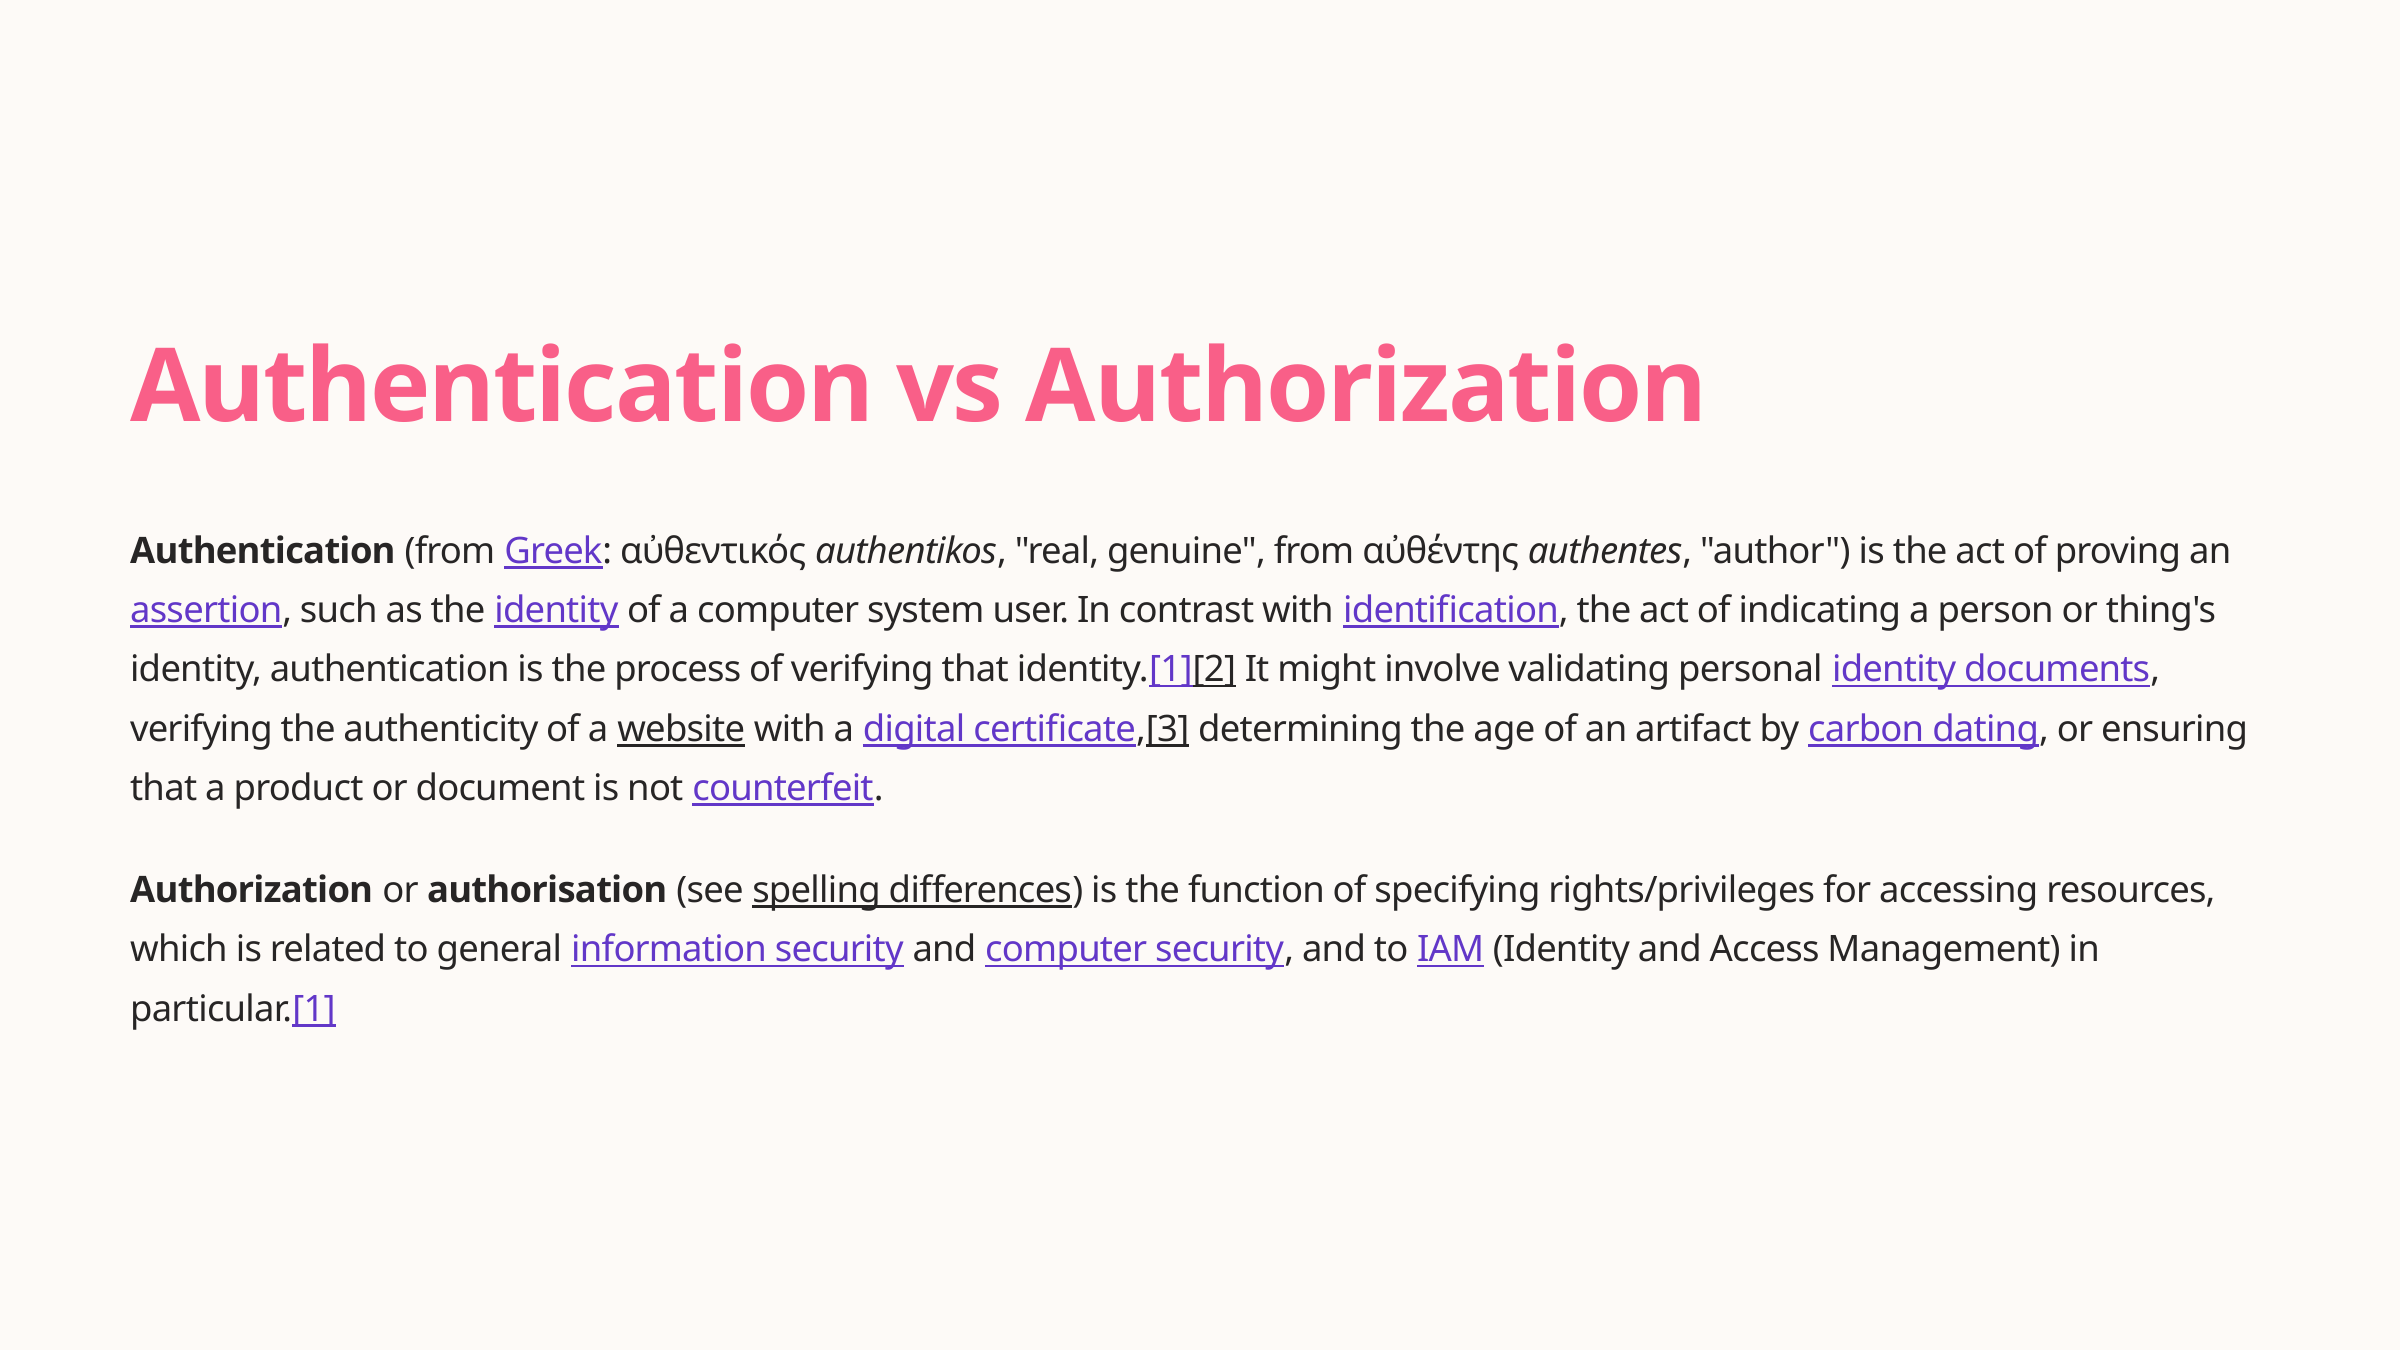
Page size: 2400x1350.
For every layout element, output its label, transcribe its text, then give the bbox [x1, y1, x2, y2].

text_box Authentication (from Greek: αὐθεντικός authentikos, "real, genuine", from αὐθέντης authentes, "author") is the act of proving an assertion, such as the identity of a computer system user. In contrast with identification, the act of indicating a person or thing's identity, authentication is the process of verifying that identity.[1][2] It might involve validating personal identity documents, verifying the authenticity of a website with a digital certificate,[3] determining the age of an artifact by carbon dating, or ensuring that a product or document is not counterfeit. [130, 517, 2270, 815]
text_box Authorization or authorisation (see spelling differences) is the function of specifying rights/privileges for accessing resources, which is related to general information security and computer security, and to IAM (Identity and Access Management) in particular.[1] [130, 856, 2270, 1036]
text_box Authentication vs Authorization [130, 314, 1581, 443]
